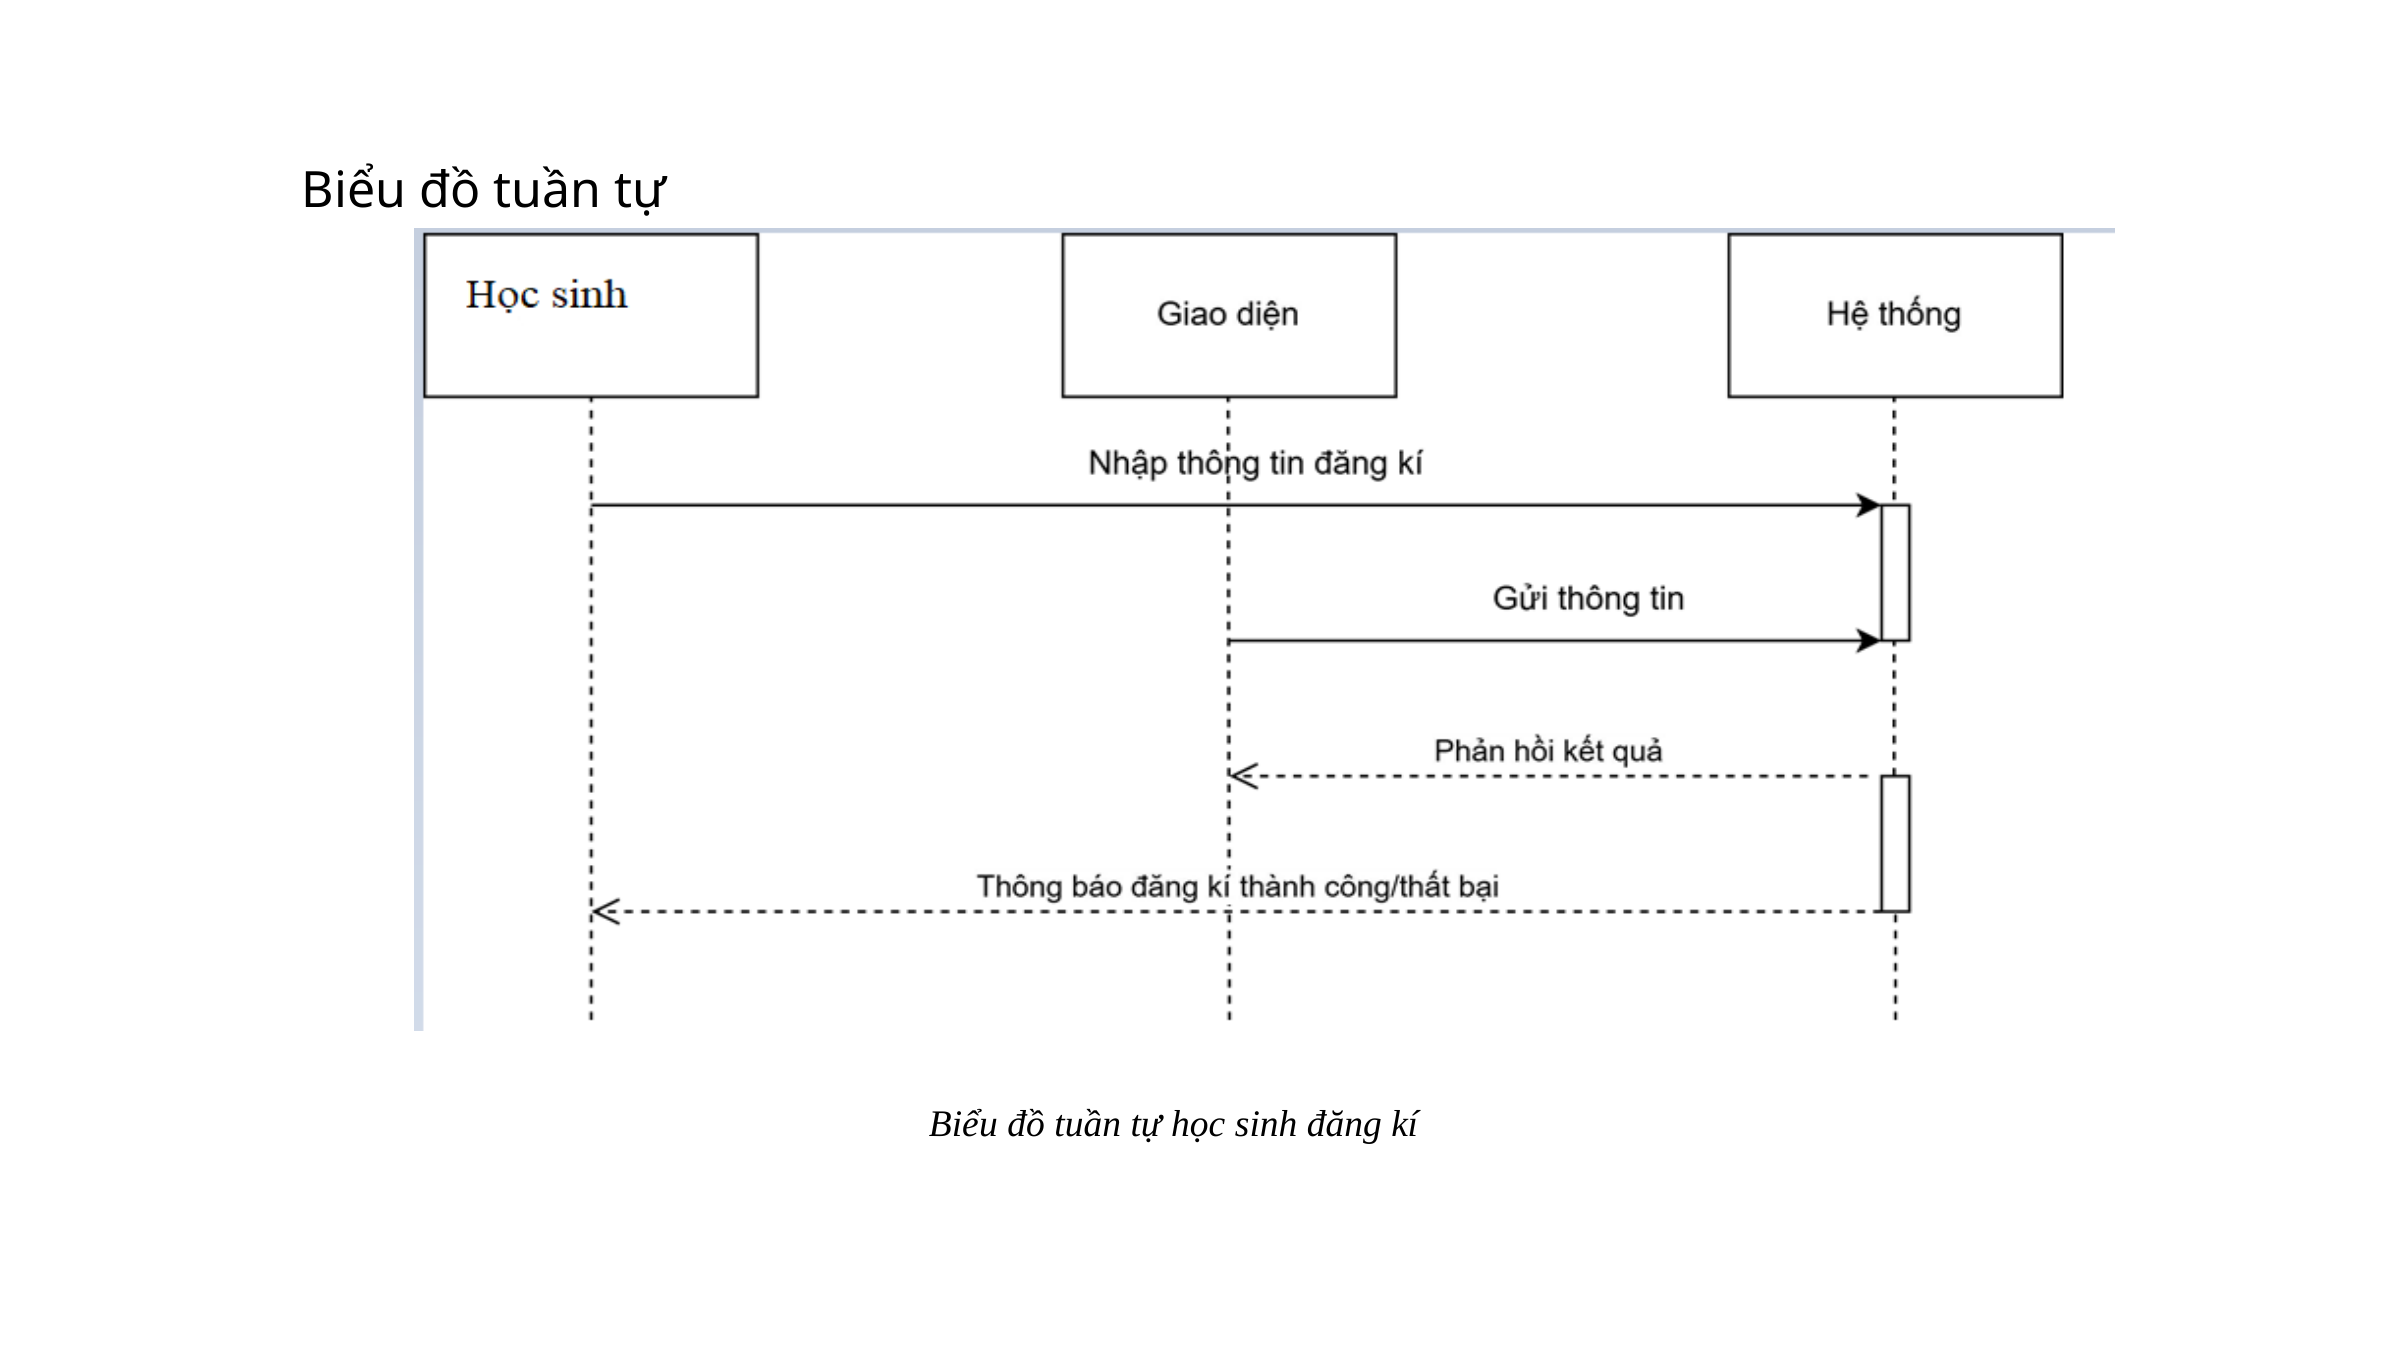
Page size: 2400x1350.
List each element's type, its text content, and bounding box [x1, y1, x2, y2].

text_box Biểu đồ tuần tự học sinh đăng kí [914, 1091, 2115, 1151]
text_box Biểu đồ tuần tự [137, 150, 693, 225]
picture [414, 228, 2115, 1031]
